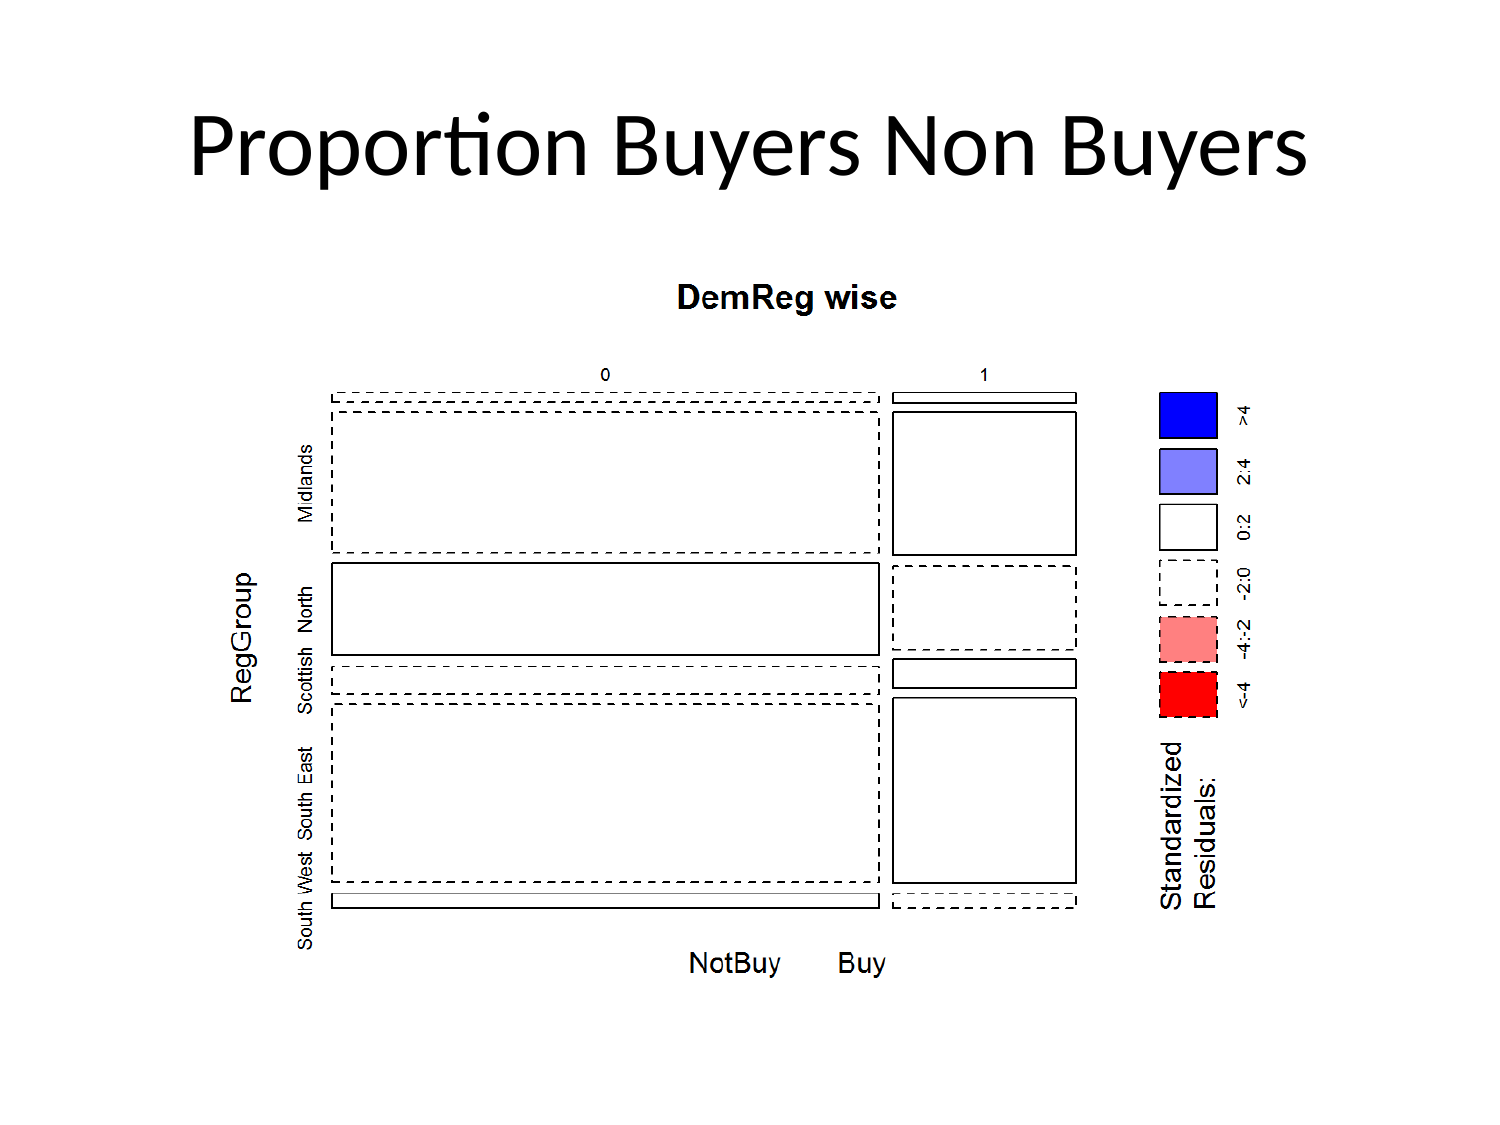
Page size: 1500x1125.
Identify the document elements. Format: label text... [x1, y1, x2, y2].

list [130, 262, 1369, 1006]
title Proportion Buyers Non Buyers [75, 45, 1425, 233]
